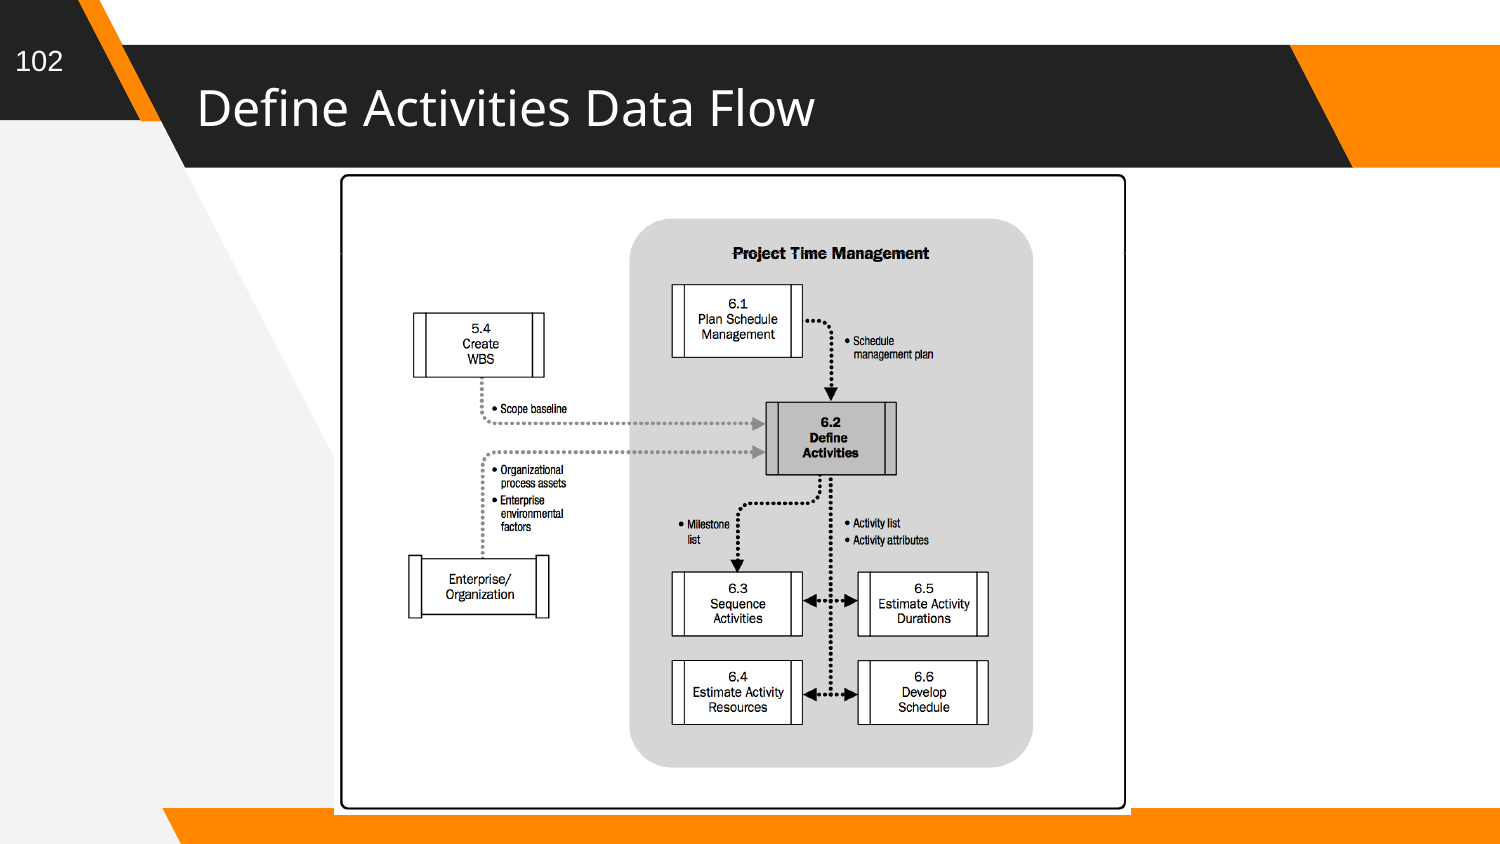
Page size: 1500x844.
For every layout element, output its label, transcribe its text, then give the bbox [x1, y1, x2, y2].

picture [334, 167, 1131, 815]
slide_number 102 [0, 0, 98, 121]
title Define Activities Data Flow [181, 45, 1285, 169]
